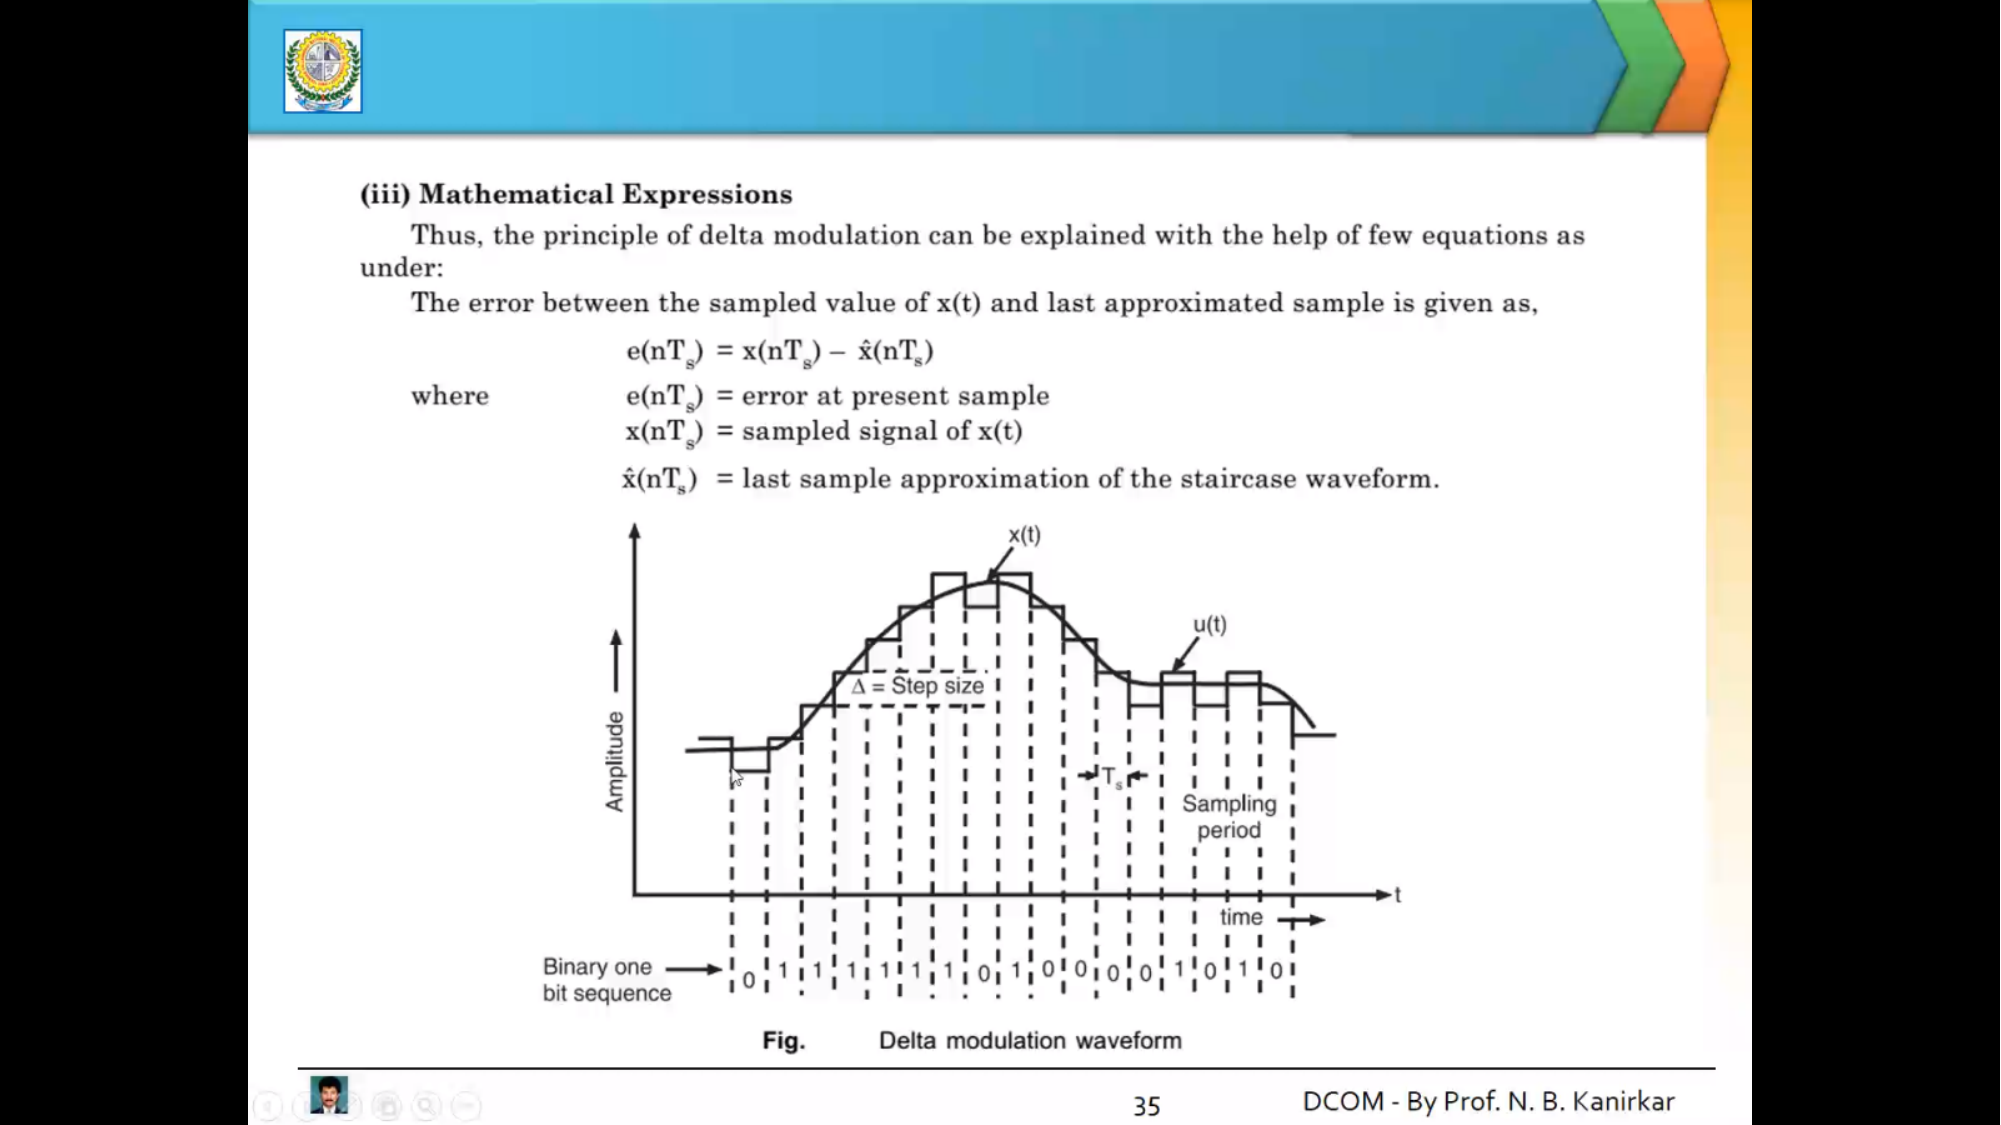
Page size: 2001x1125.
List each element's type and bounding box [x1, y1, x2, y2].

picture [248, 0, 1752, 1125]
